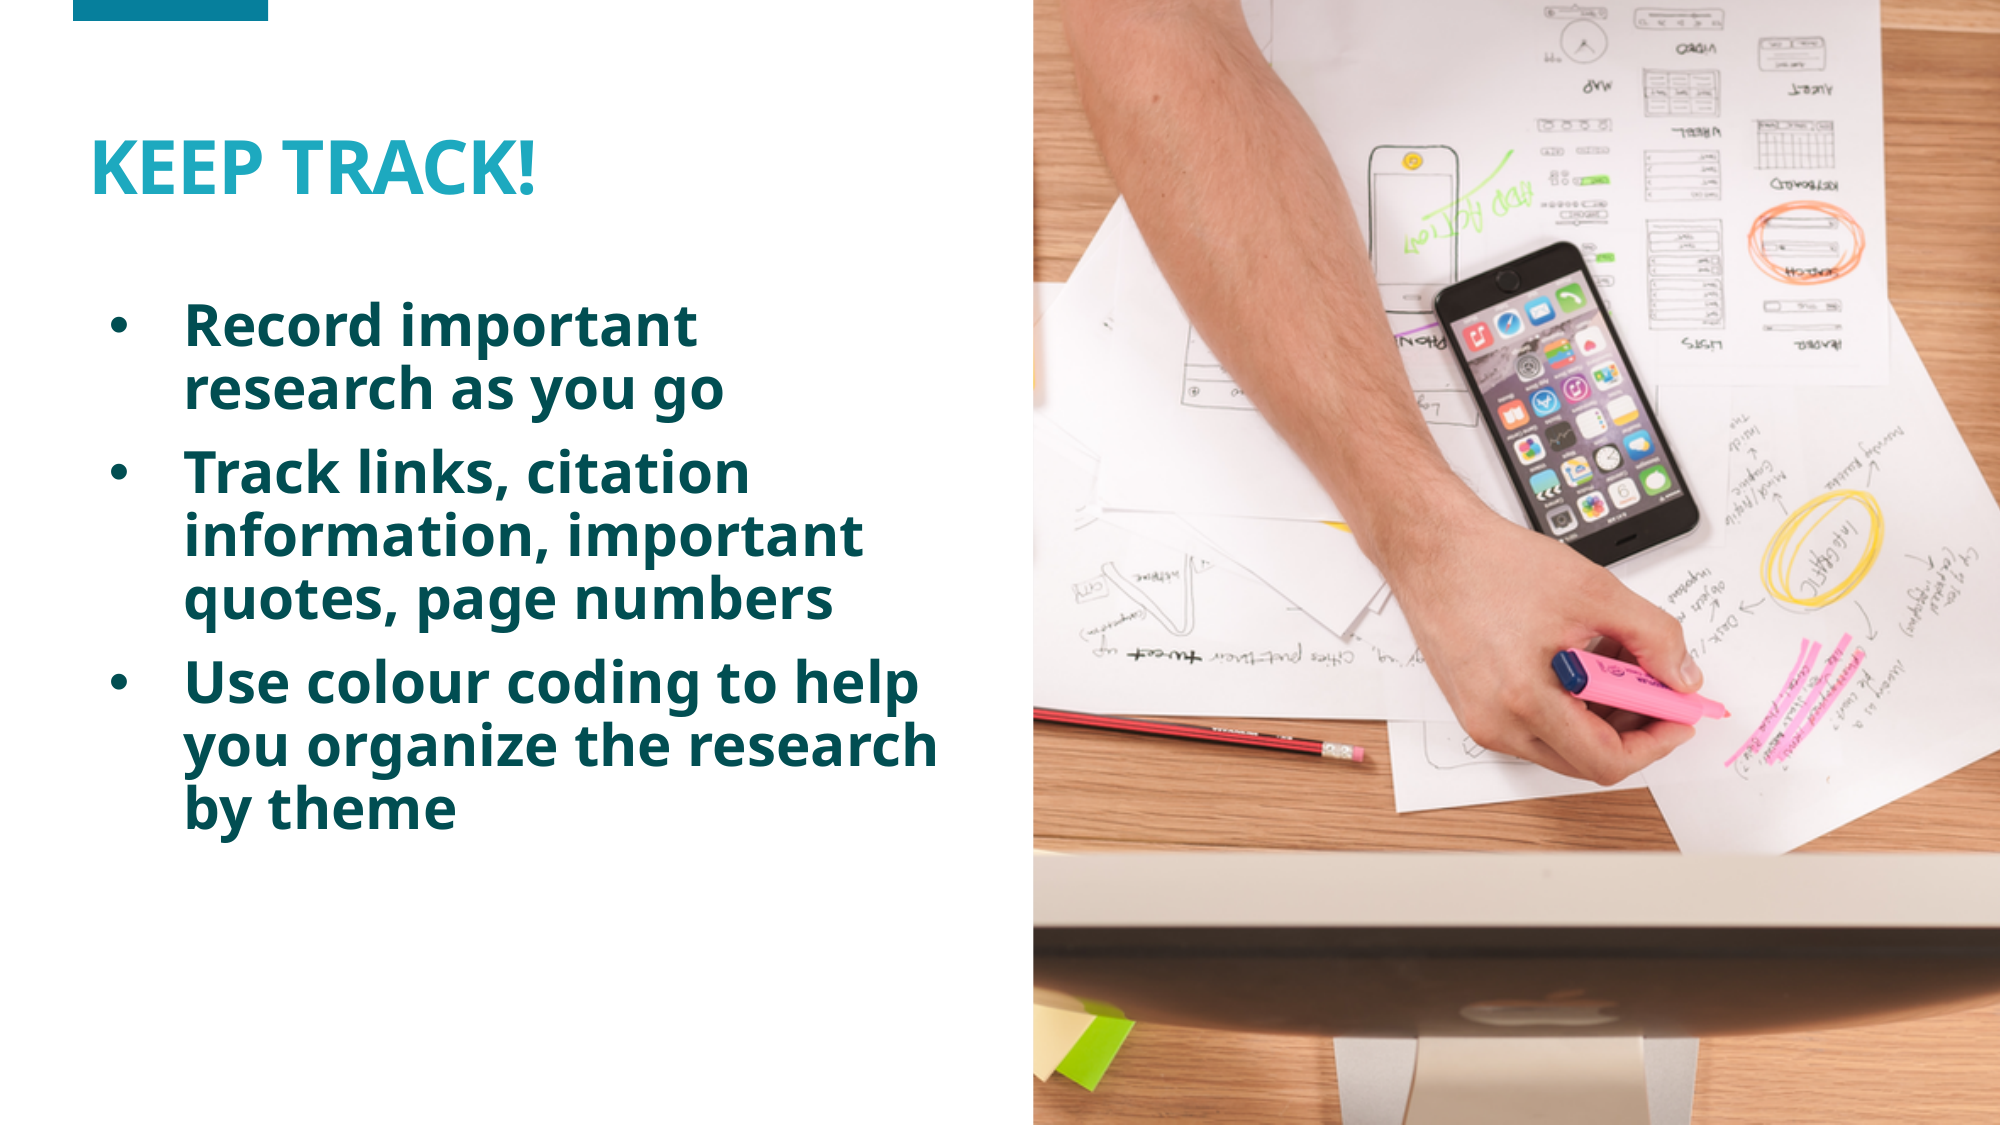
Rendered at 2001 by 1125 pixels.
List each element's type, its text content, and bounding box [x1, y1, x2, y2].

title KEEP TRACK! [73, 121, 922, 219]
picture [1033, 0, 2000, 1125]
list Record important research as you go Track links, citation information, important quotes, page numbers Use colour coding to help you organize the research by theme [93, 289, 981, 344]
